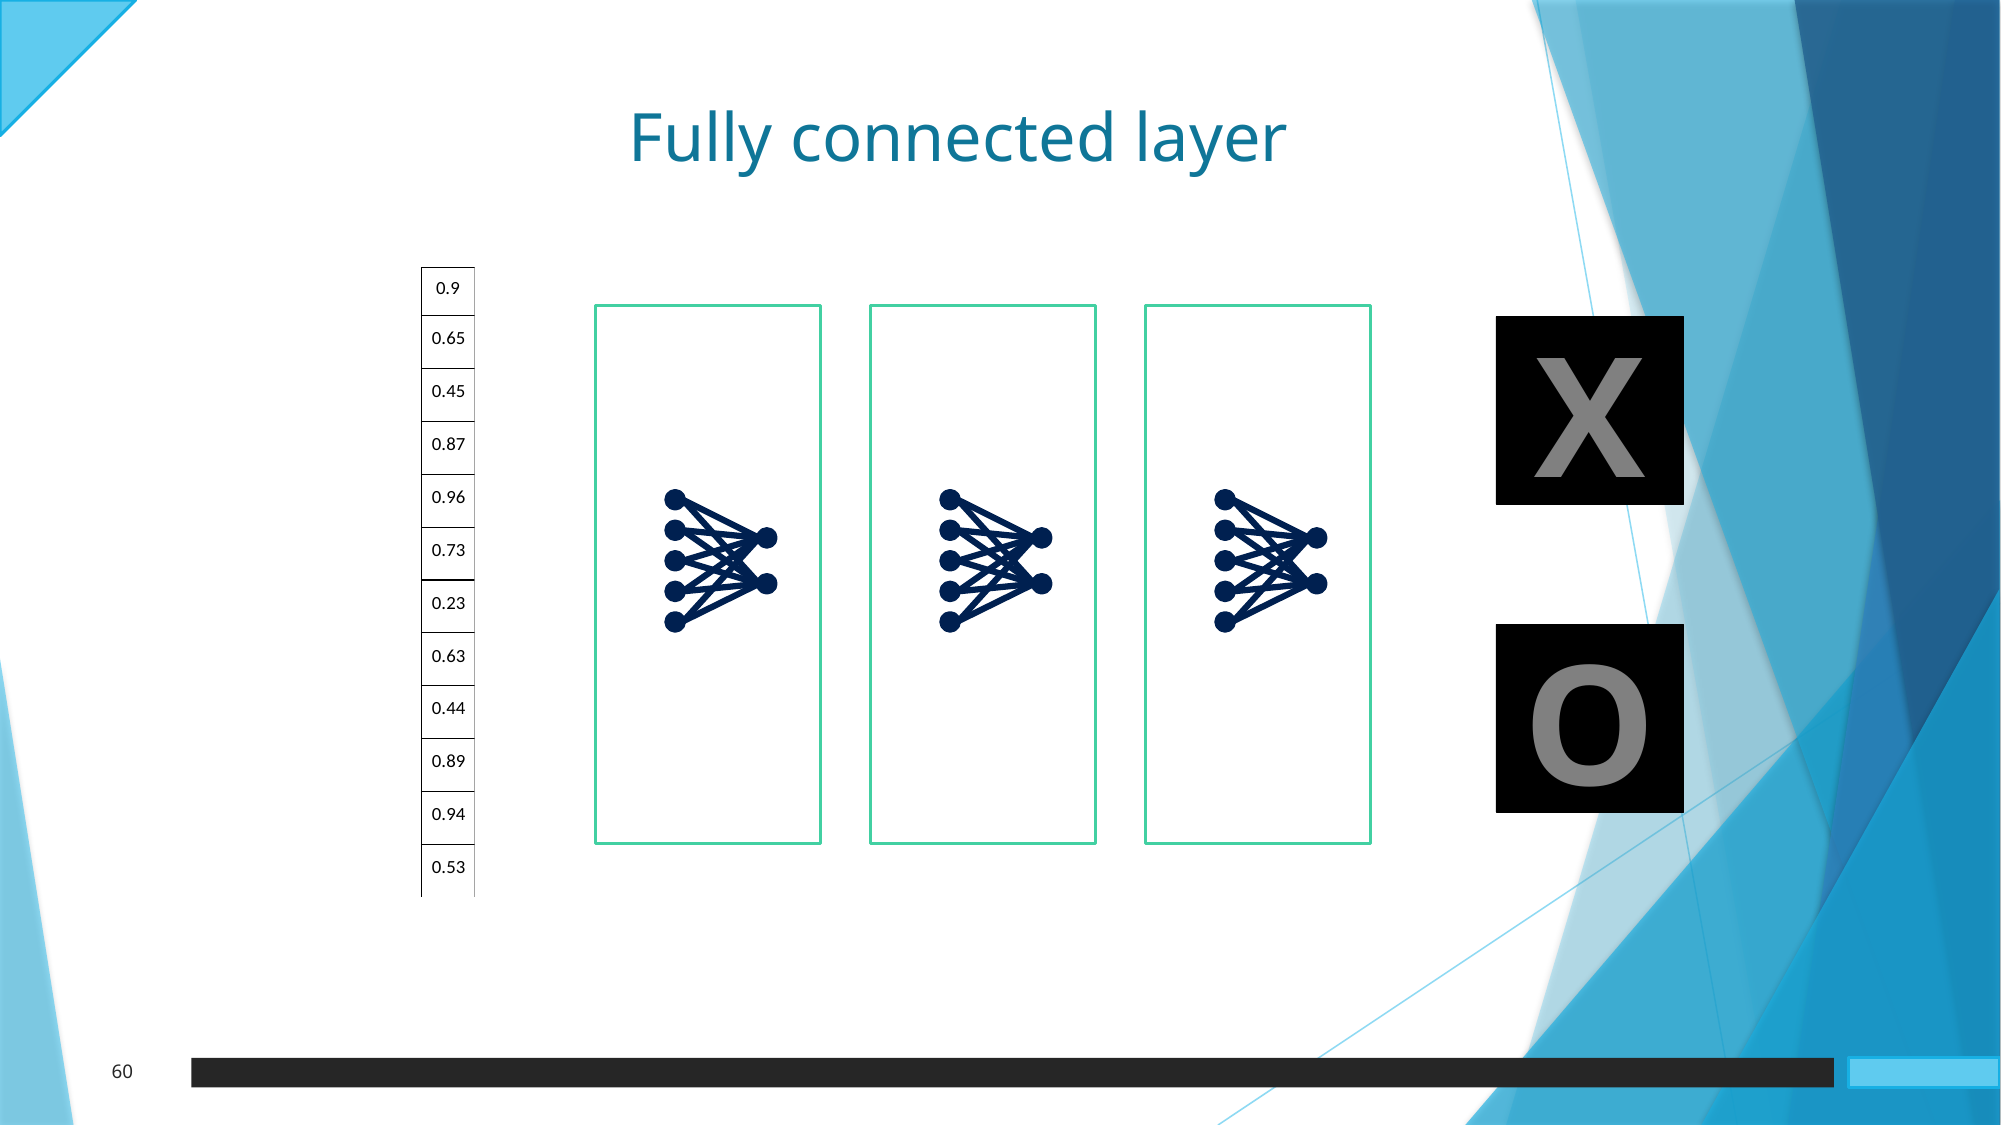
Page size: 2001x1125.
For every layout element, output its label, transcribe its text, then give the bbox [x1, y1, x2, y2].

text_box [1847, 1056, 2000, 1089]
text_box X [1494, 315, 1685, 506]
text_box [941, 491, 1050, 631]
text_box [70, 207, 1116, 329]
text_box [190, 1056, 1835, 1089]
text_box [869, 304, 1097, 845]
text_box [1216, 491, 1325, 631]
text_box [1144, 304, 1372, 845]
text_box Fully connected layer [287, 87, 1631, 183]
slide_number 60 [67, 1042, 178, 1103]
picture [420, 266, 476, 898]
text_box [666, 491, 775, 631]
text_box [0, 0, 138, 137]
text_box O [1494, 623, 1685, 813]
text_box [594, 304, 822, 845]
